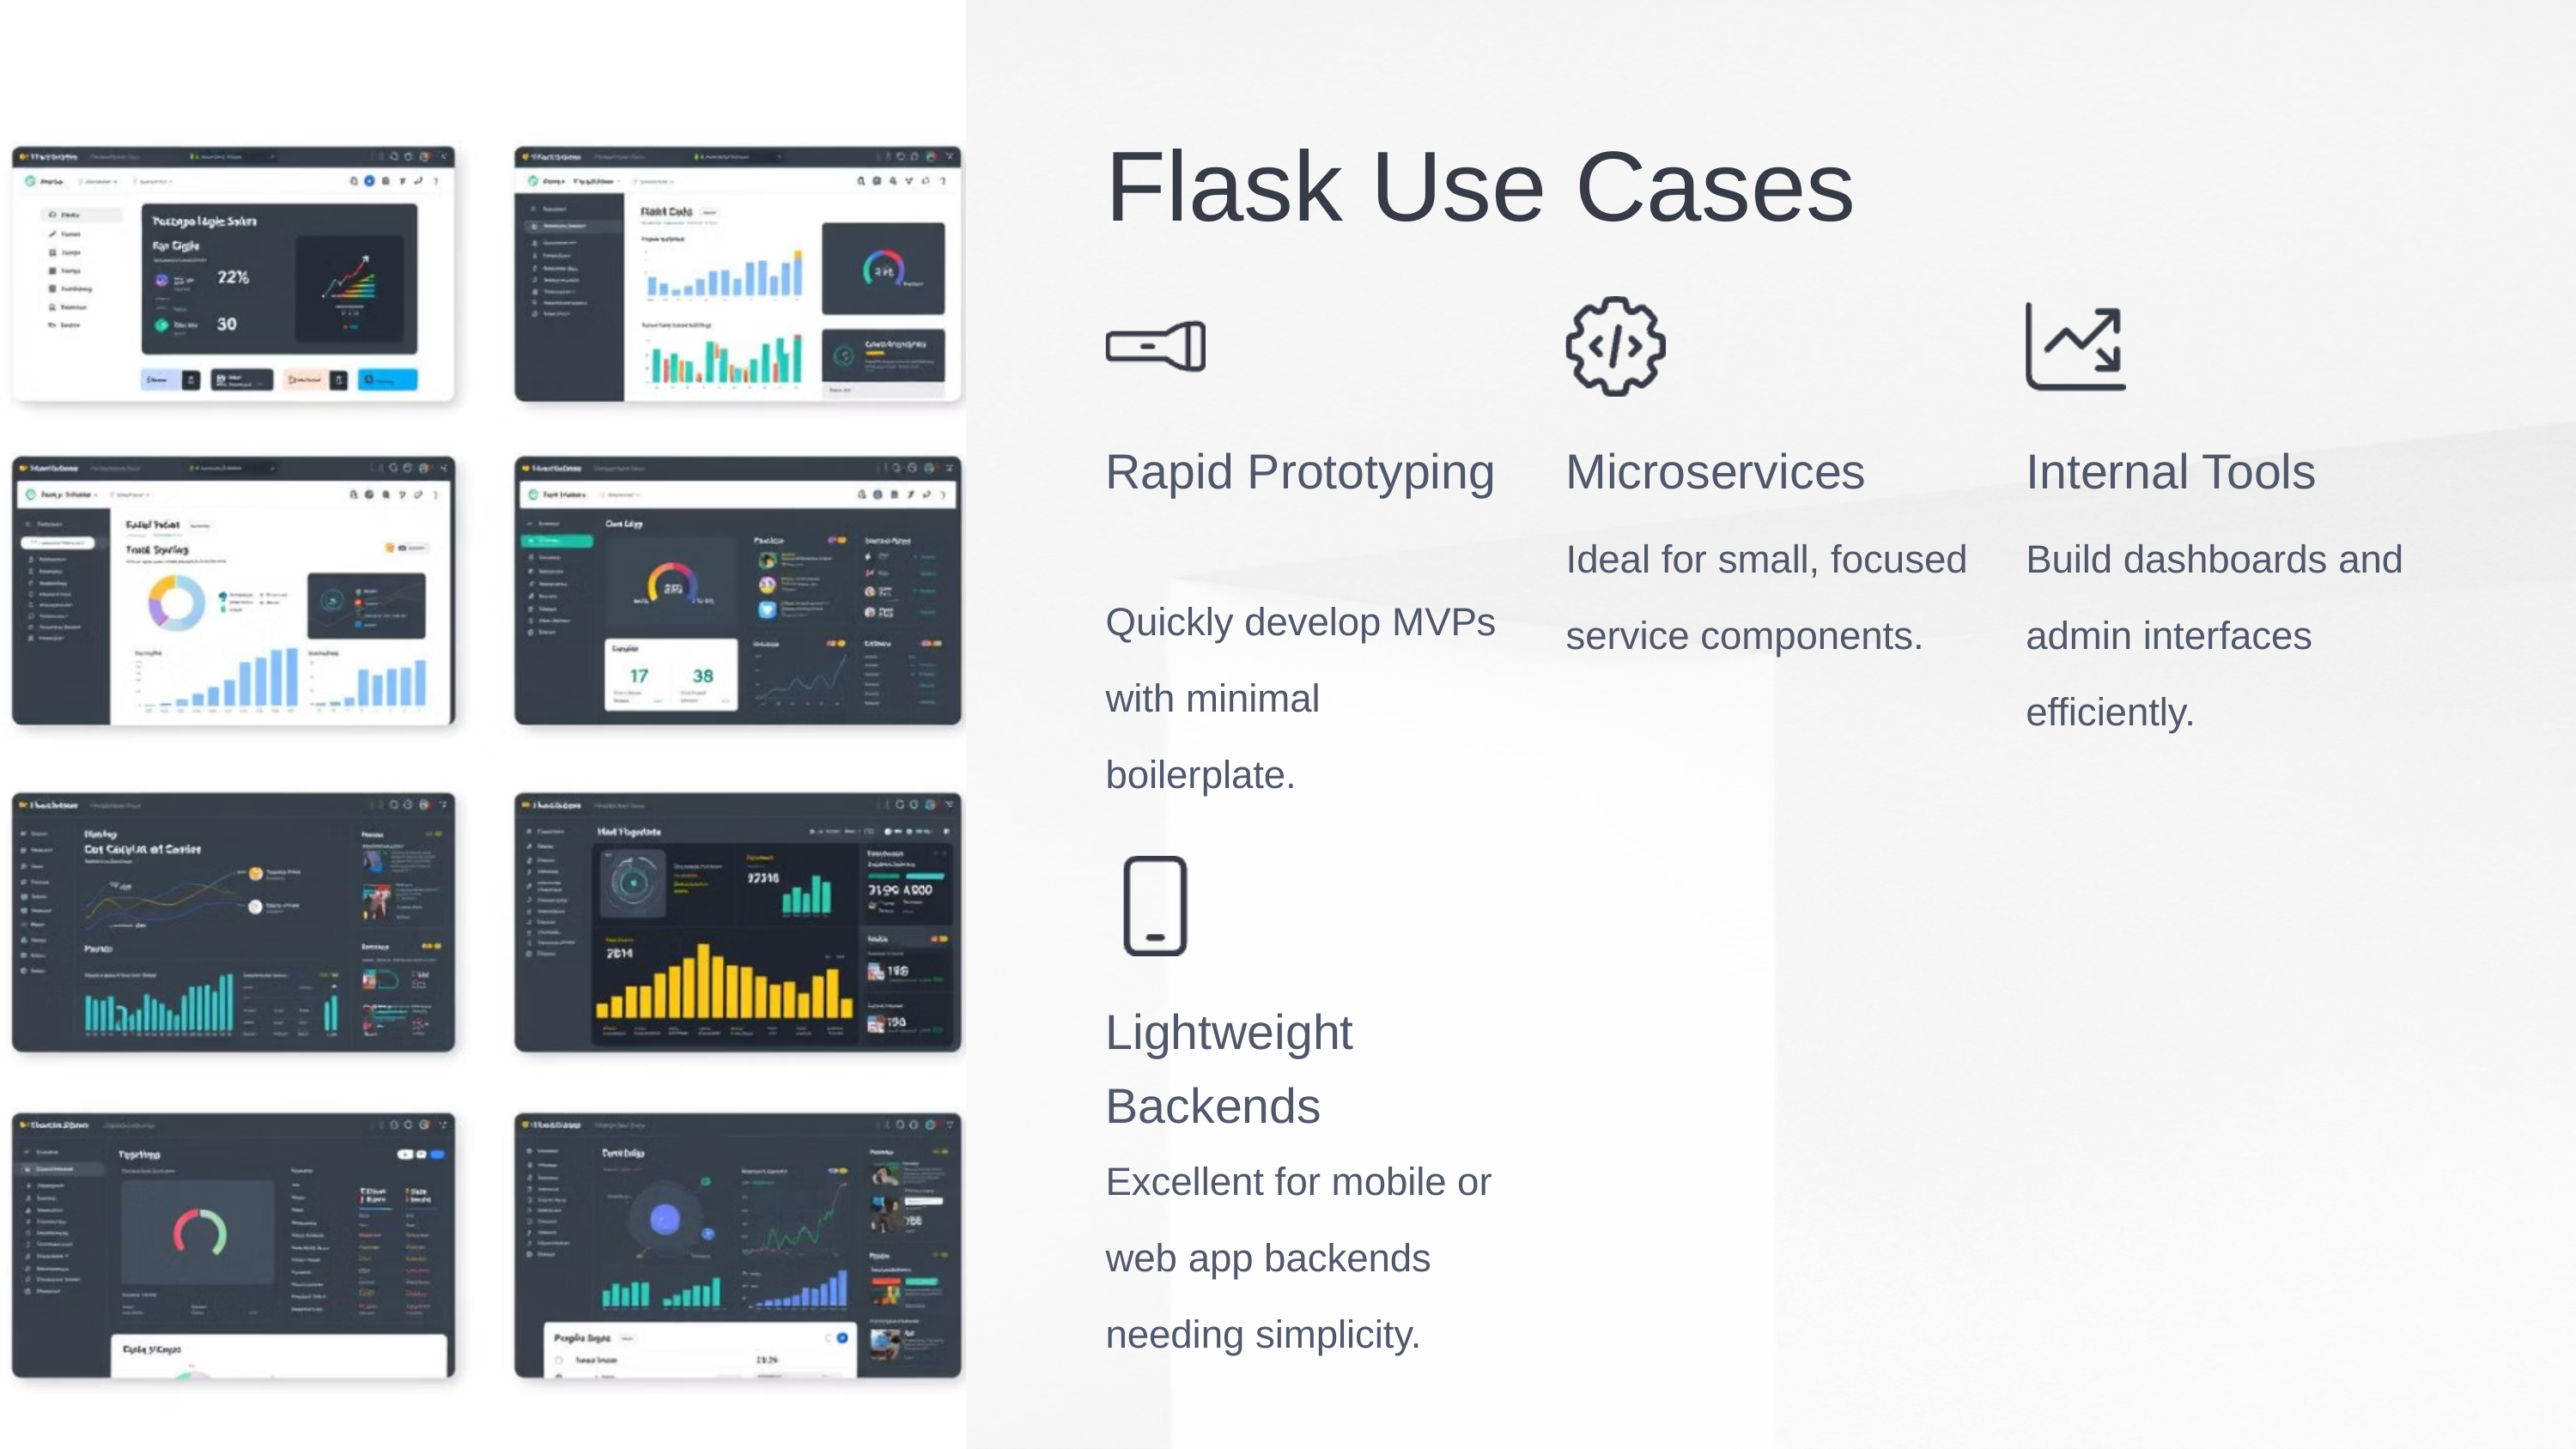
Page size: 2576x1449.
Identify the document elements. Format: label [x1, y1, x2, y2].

text_box [1105, 996, 1516, 1121]
text_box [1105, 585, 1516, 777]
text_box [2026, 522, 2437, 715]
text_box [1105, 1144, 1516, 1337]
text_box [2026, 436, 2437, 500]
text_box [1565, 436, 1977, 500]
text_box [0, 0, 2576, 1449]
text_box [1565, 522, 1977, 715]
text_box [1105, 436, 1516, 561]
text_box [1105, 112, 2105, 237]
